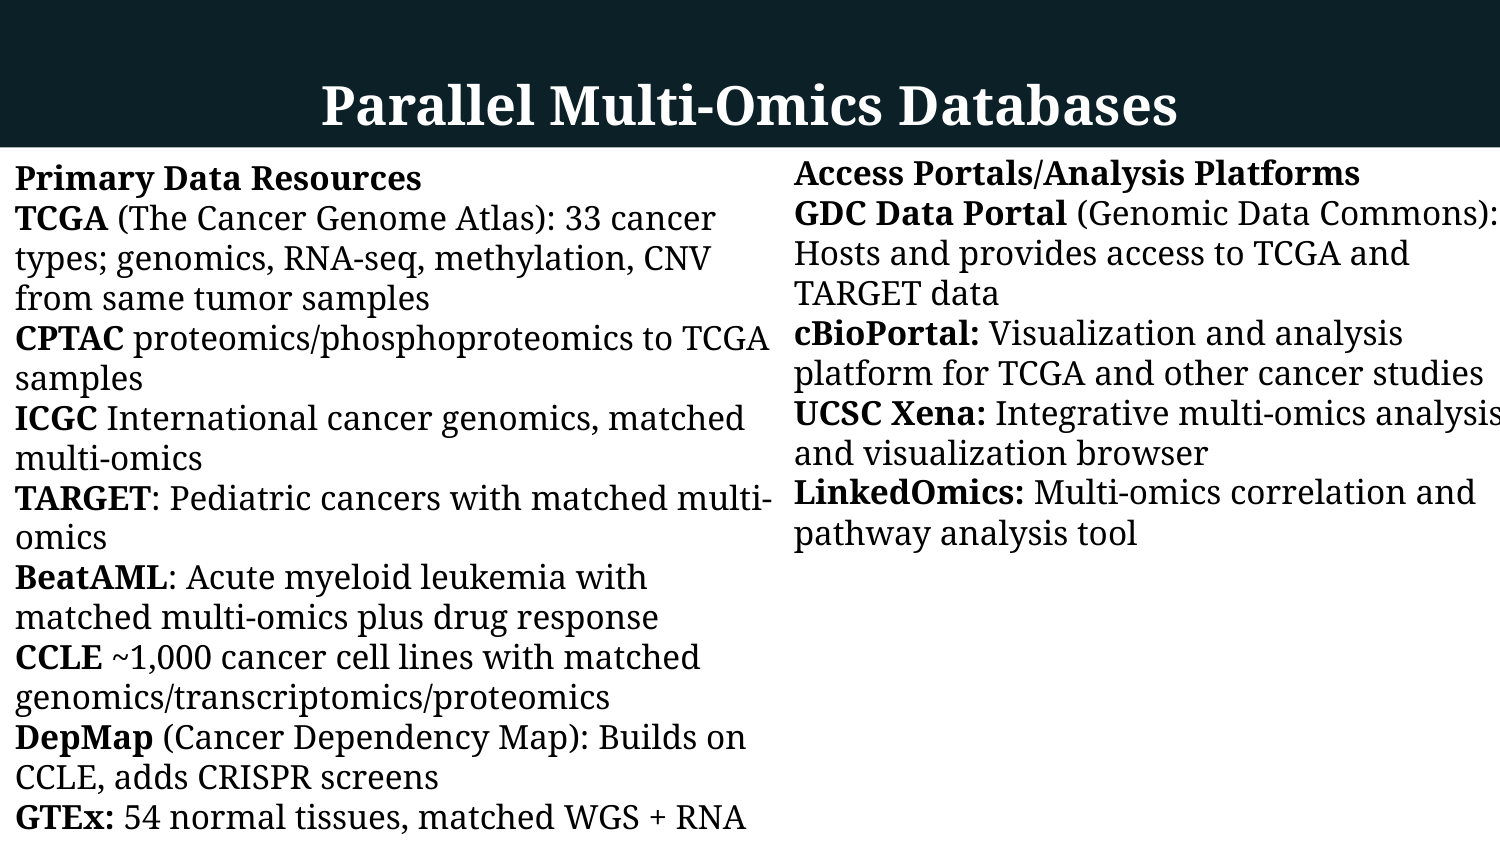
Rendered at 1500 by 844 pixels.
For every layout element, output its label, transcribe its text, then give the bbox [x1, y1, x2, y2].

title Parallel Multi-Omics Databases [75, 33, 1425, 149]
text_box Access Portals/Analysis Platforms GDC Data Portal (Genomic Data Commons): Hosts and provides access to TCGA and TARGET data cBioPortal: Visualization and analysis platform for TCGA and other cancer studies UCSC Xena: Integrative multi-omics analysis and visualization browser LinkedOmics: Multi-omics correlation and pathway analysis tool [778, 144, 1500, 559]
text_box Primary Data Resources TCGA (The Cancer Genome Atlas): 33 cancer types; genomics, RNA-seq, methylation, CNV from same tumor samples CPTAC proteomics/phosphoproteomics to TCGA samples ICGC International cancer genomics, matched multi-omics TARGET: Pediatric cancers with matched multi-omics BeatAML: Acute myeloid leukemia with matched multi-omics plus drug response CCLE ~1,000 cancer cell lines with matched genomics/transcriptomics/proteomics DepMap (Cancer Dependency Map): Builds on CCLE, adds CRISPR screens GTEx: 54 normal tissues, matched WGS + RNA [0, 149, 790, 844]
